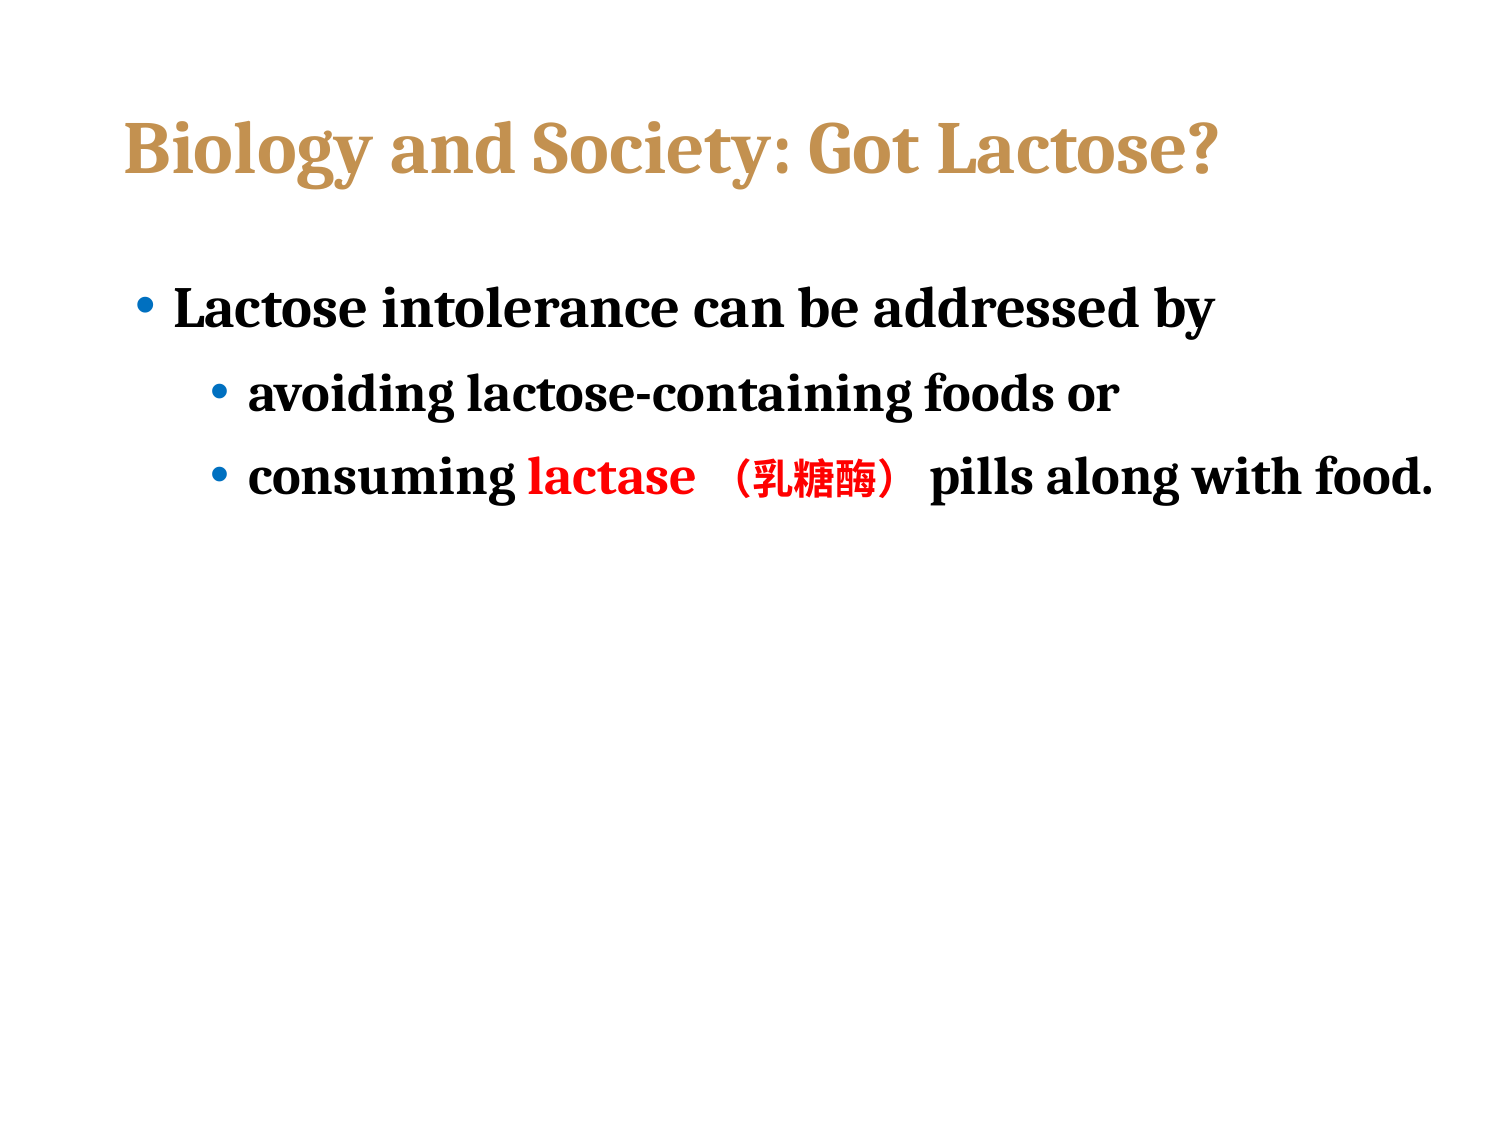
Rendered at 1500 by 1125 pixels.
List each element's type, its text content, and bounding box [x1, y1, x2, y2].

list Lactose intolerance can be addressed by avoiding lactose-containing foods or consuming lactase（乳糖酶）pills along with food. [120, 269, 1465, 1039]
title Biology and Society: Got Lactose? [108, 101, 1437, 198]
